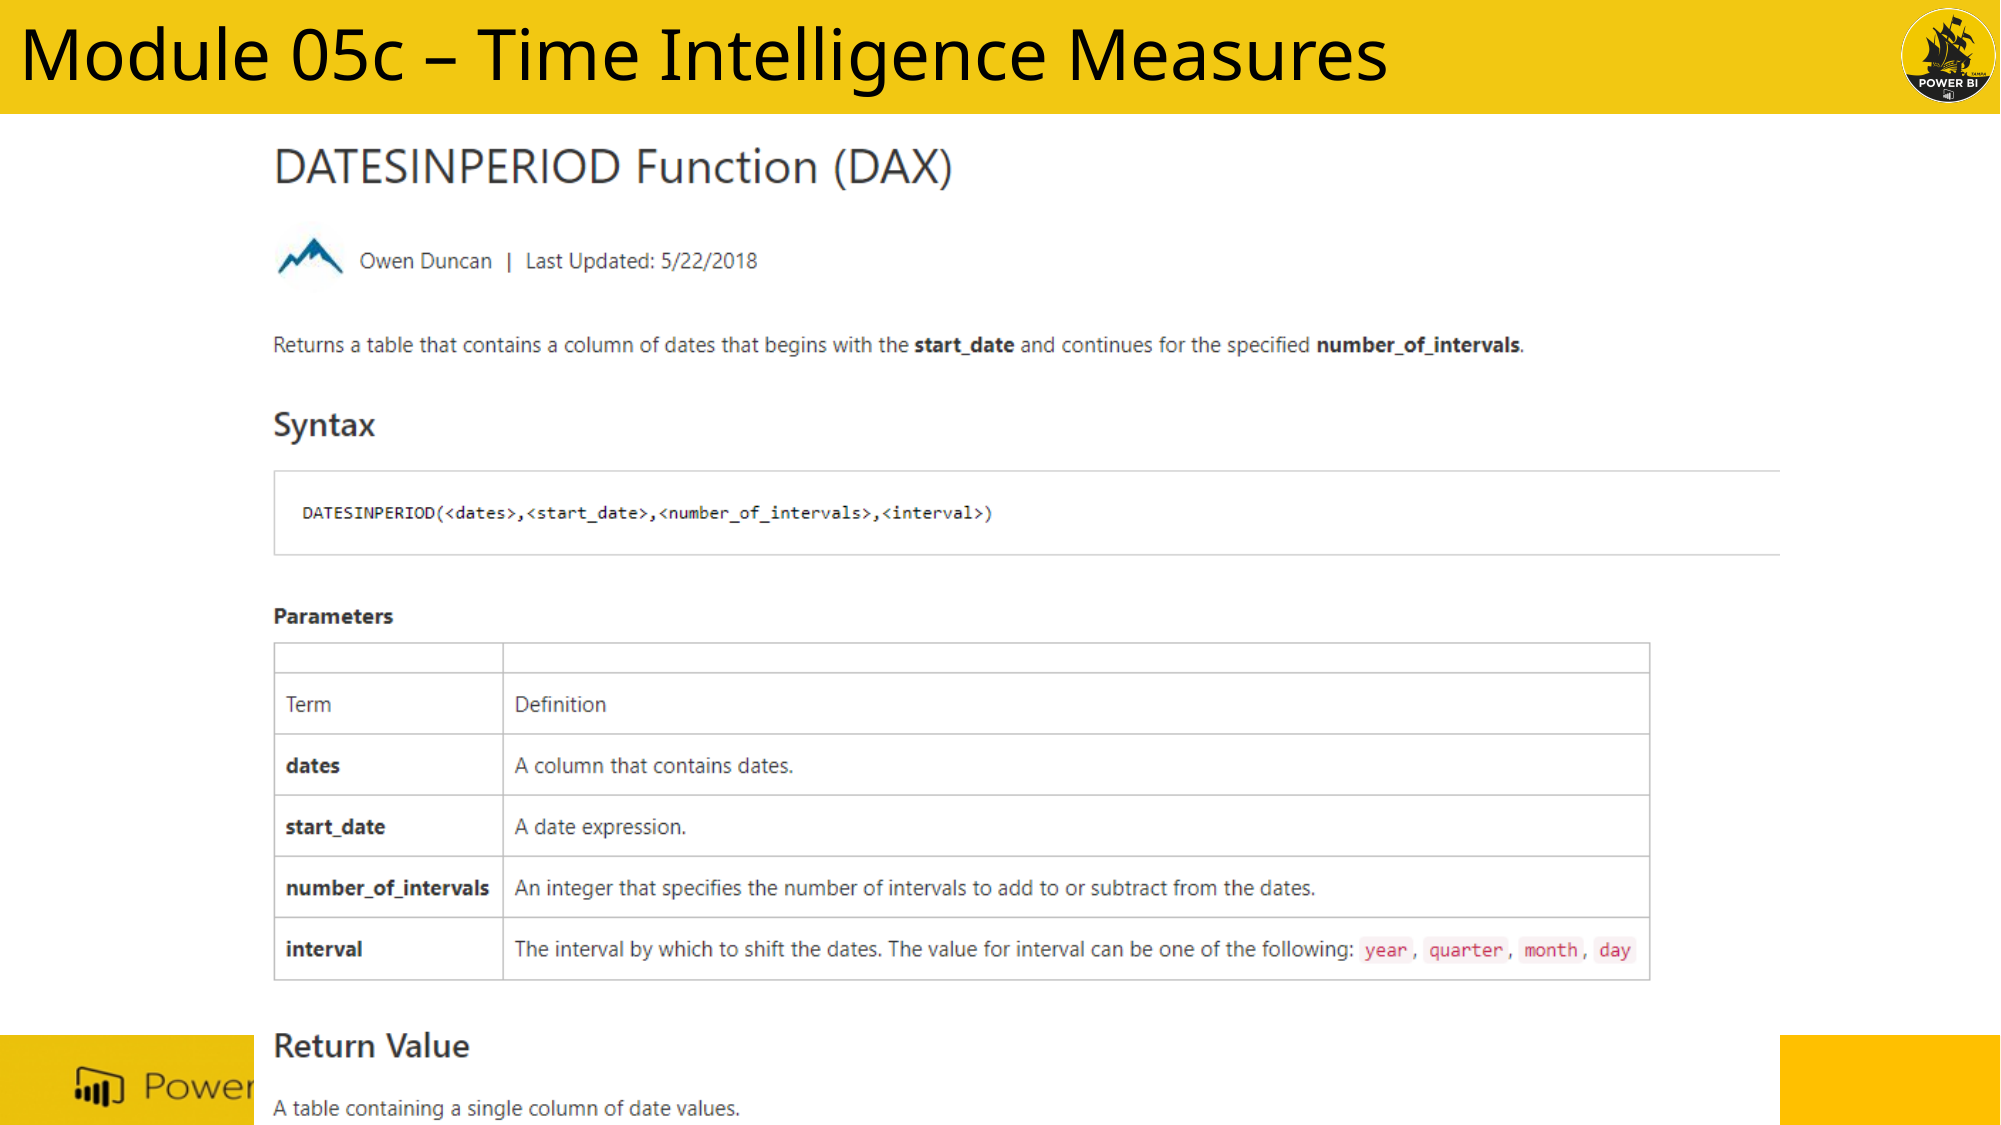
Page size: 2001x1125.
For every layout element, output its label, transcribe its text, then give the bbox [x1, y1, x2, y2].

picture [0, 125, 2001, 1125]
title Module 05c – Time Intelligence Measures [4, 10, 1688, 103]
picture [1901, 8, 1996, 103]
